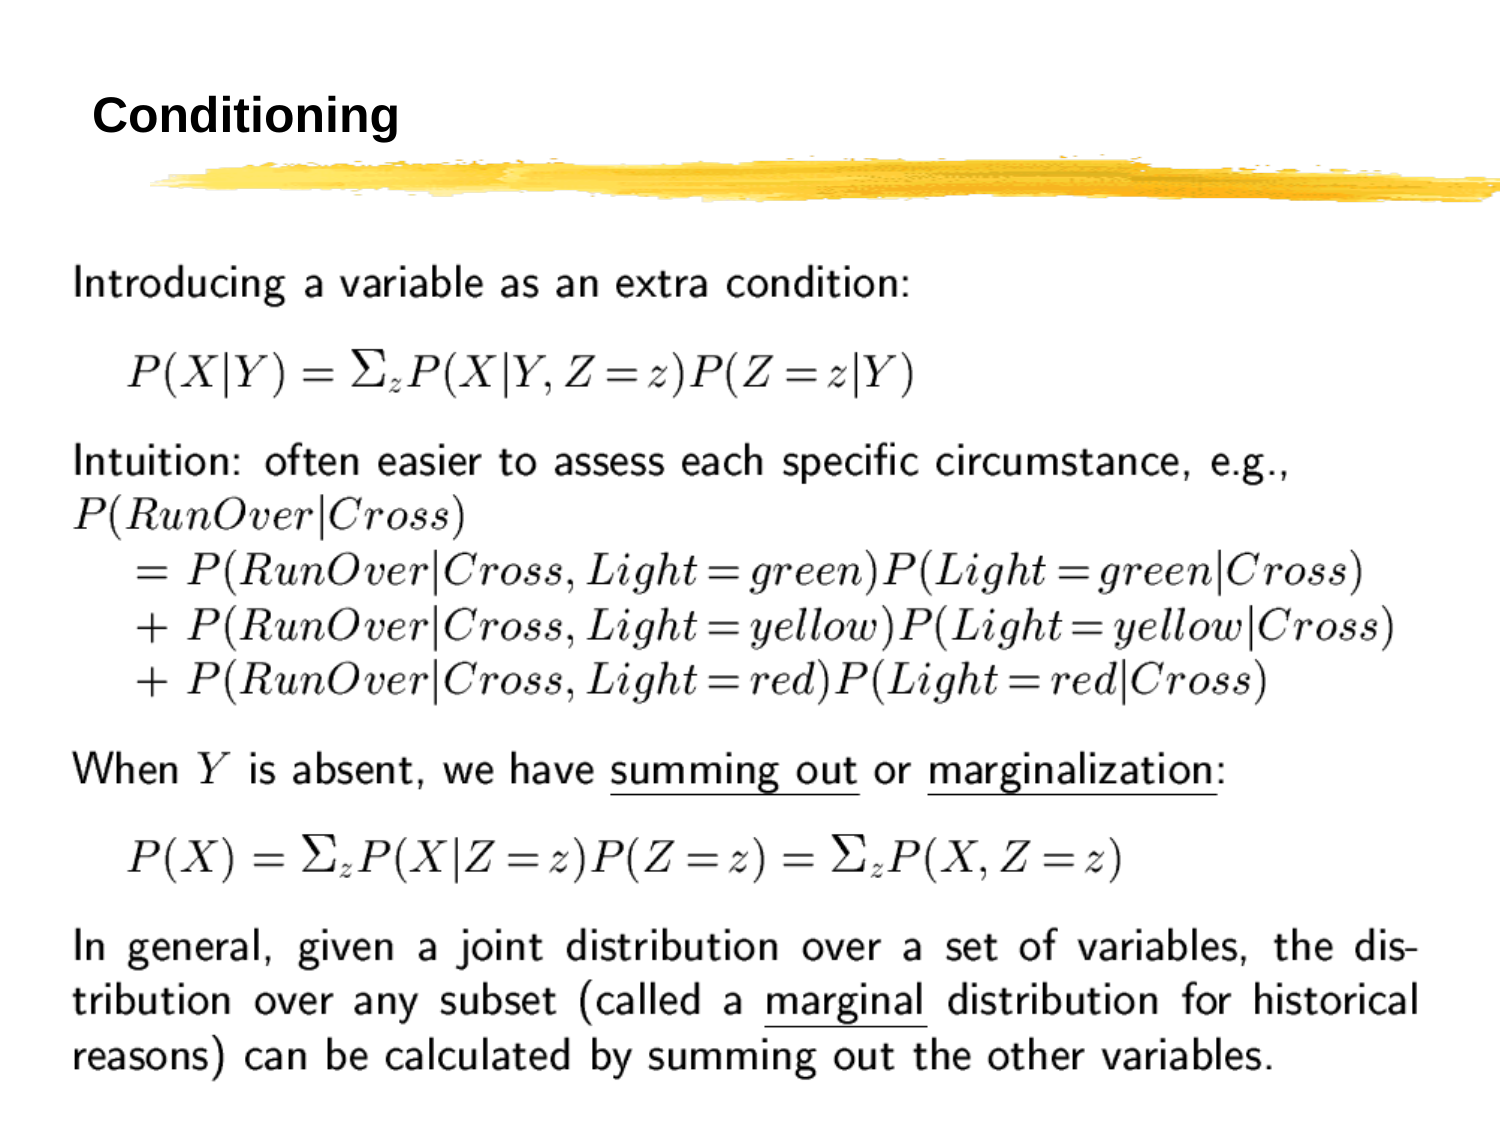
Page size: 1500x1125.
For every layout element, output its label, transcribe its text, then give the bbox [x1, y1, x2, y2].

title Conditioning [76, 37, 1415, 151]
picture [54, 249, 1438, 1101]
picture [150, 149, 1500, 213]
